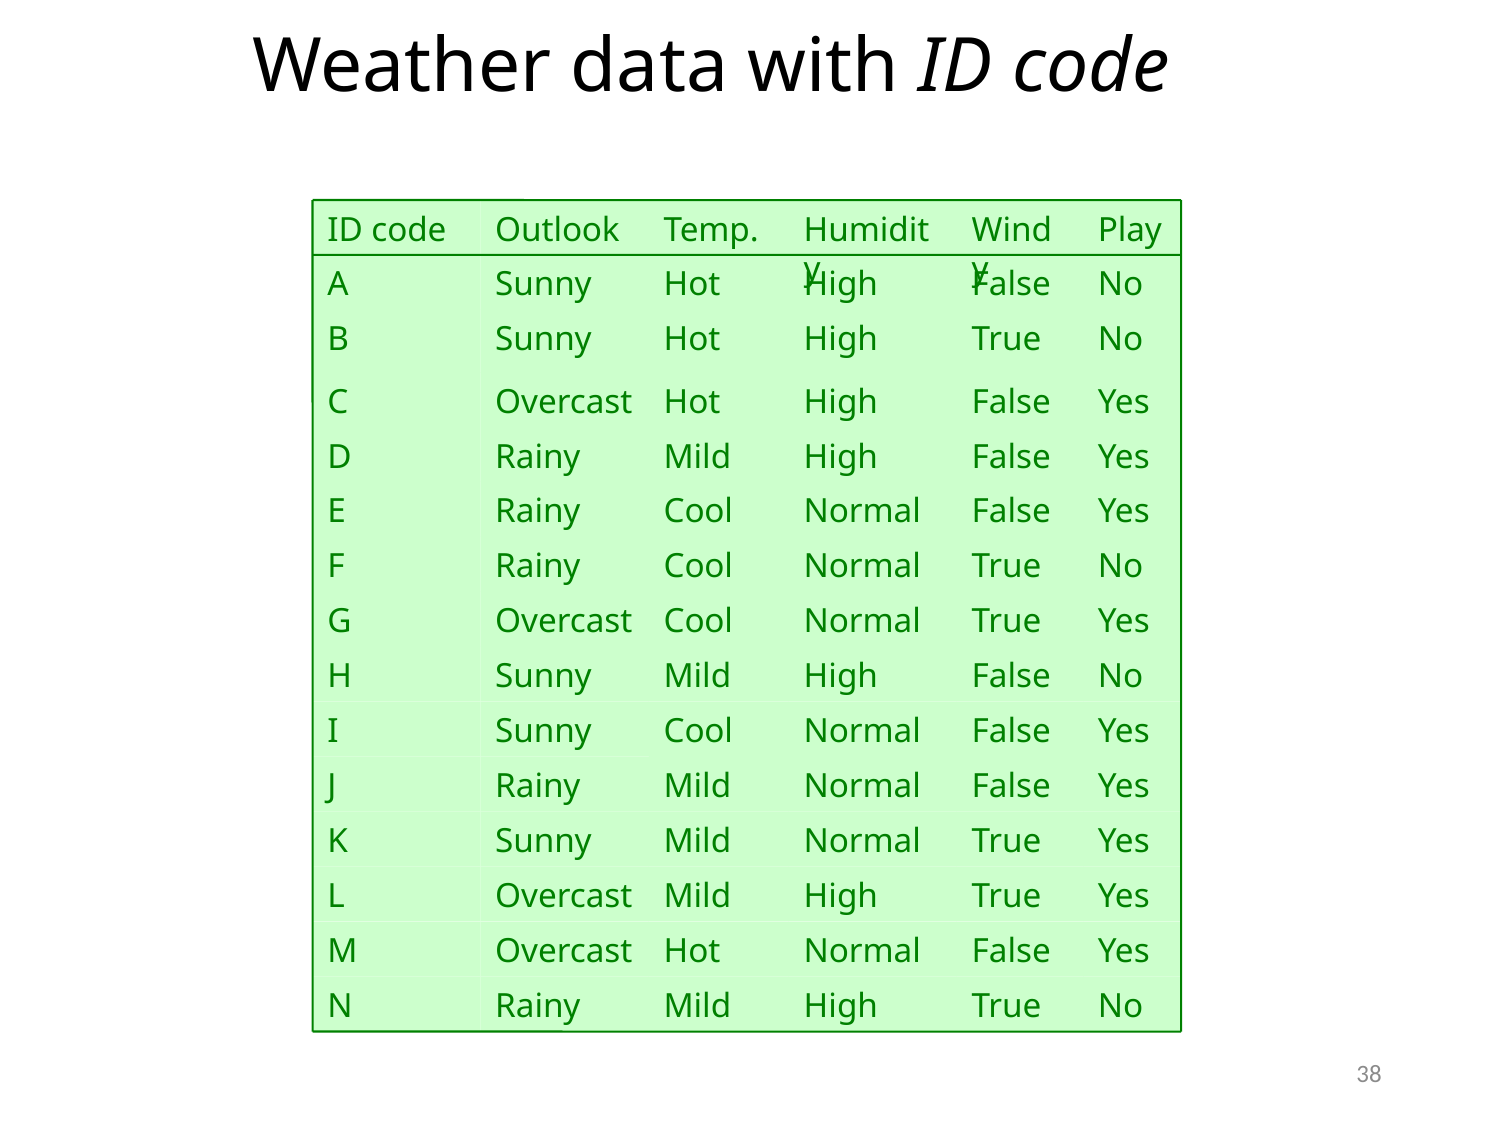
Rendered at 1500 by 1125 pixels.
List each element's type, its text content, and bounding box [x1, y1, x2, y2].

title Weather data with ID code [237, 0, 1500, 148]
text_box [312, 199, 1182, 1032]
slide_number 38 [1059, 1042, 1397, 1103]
